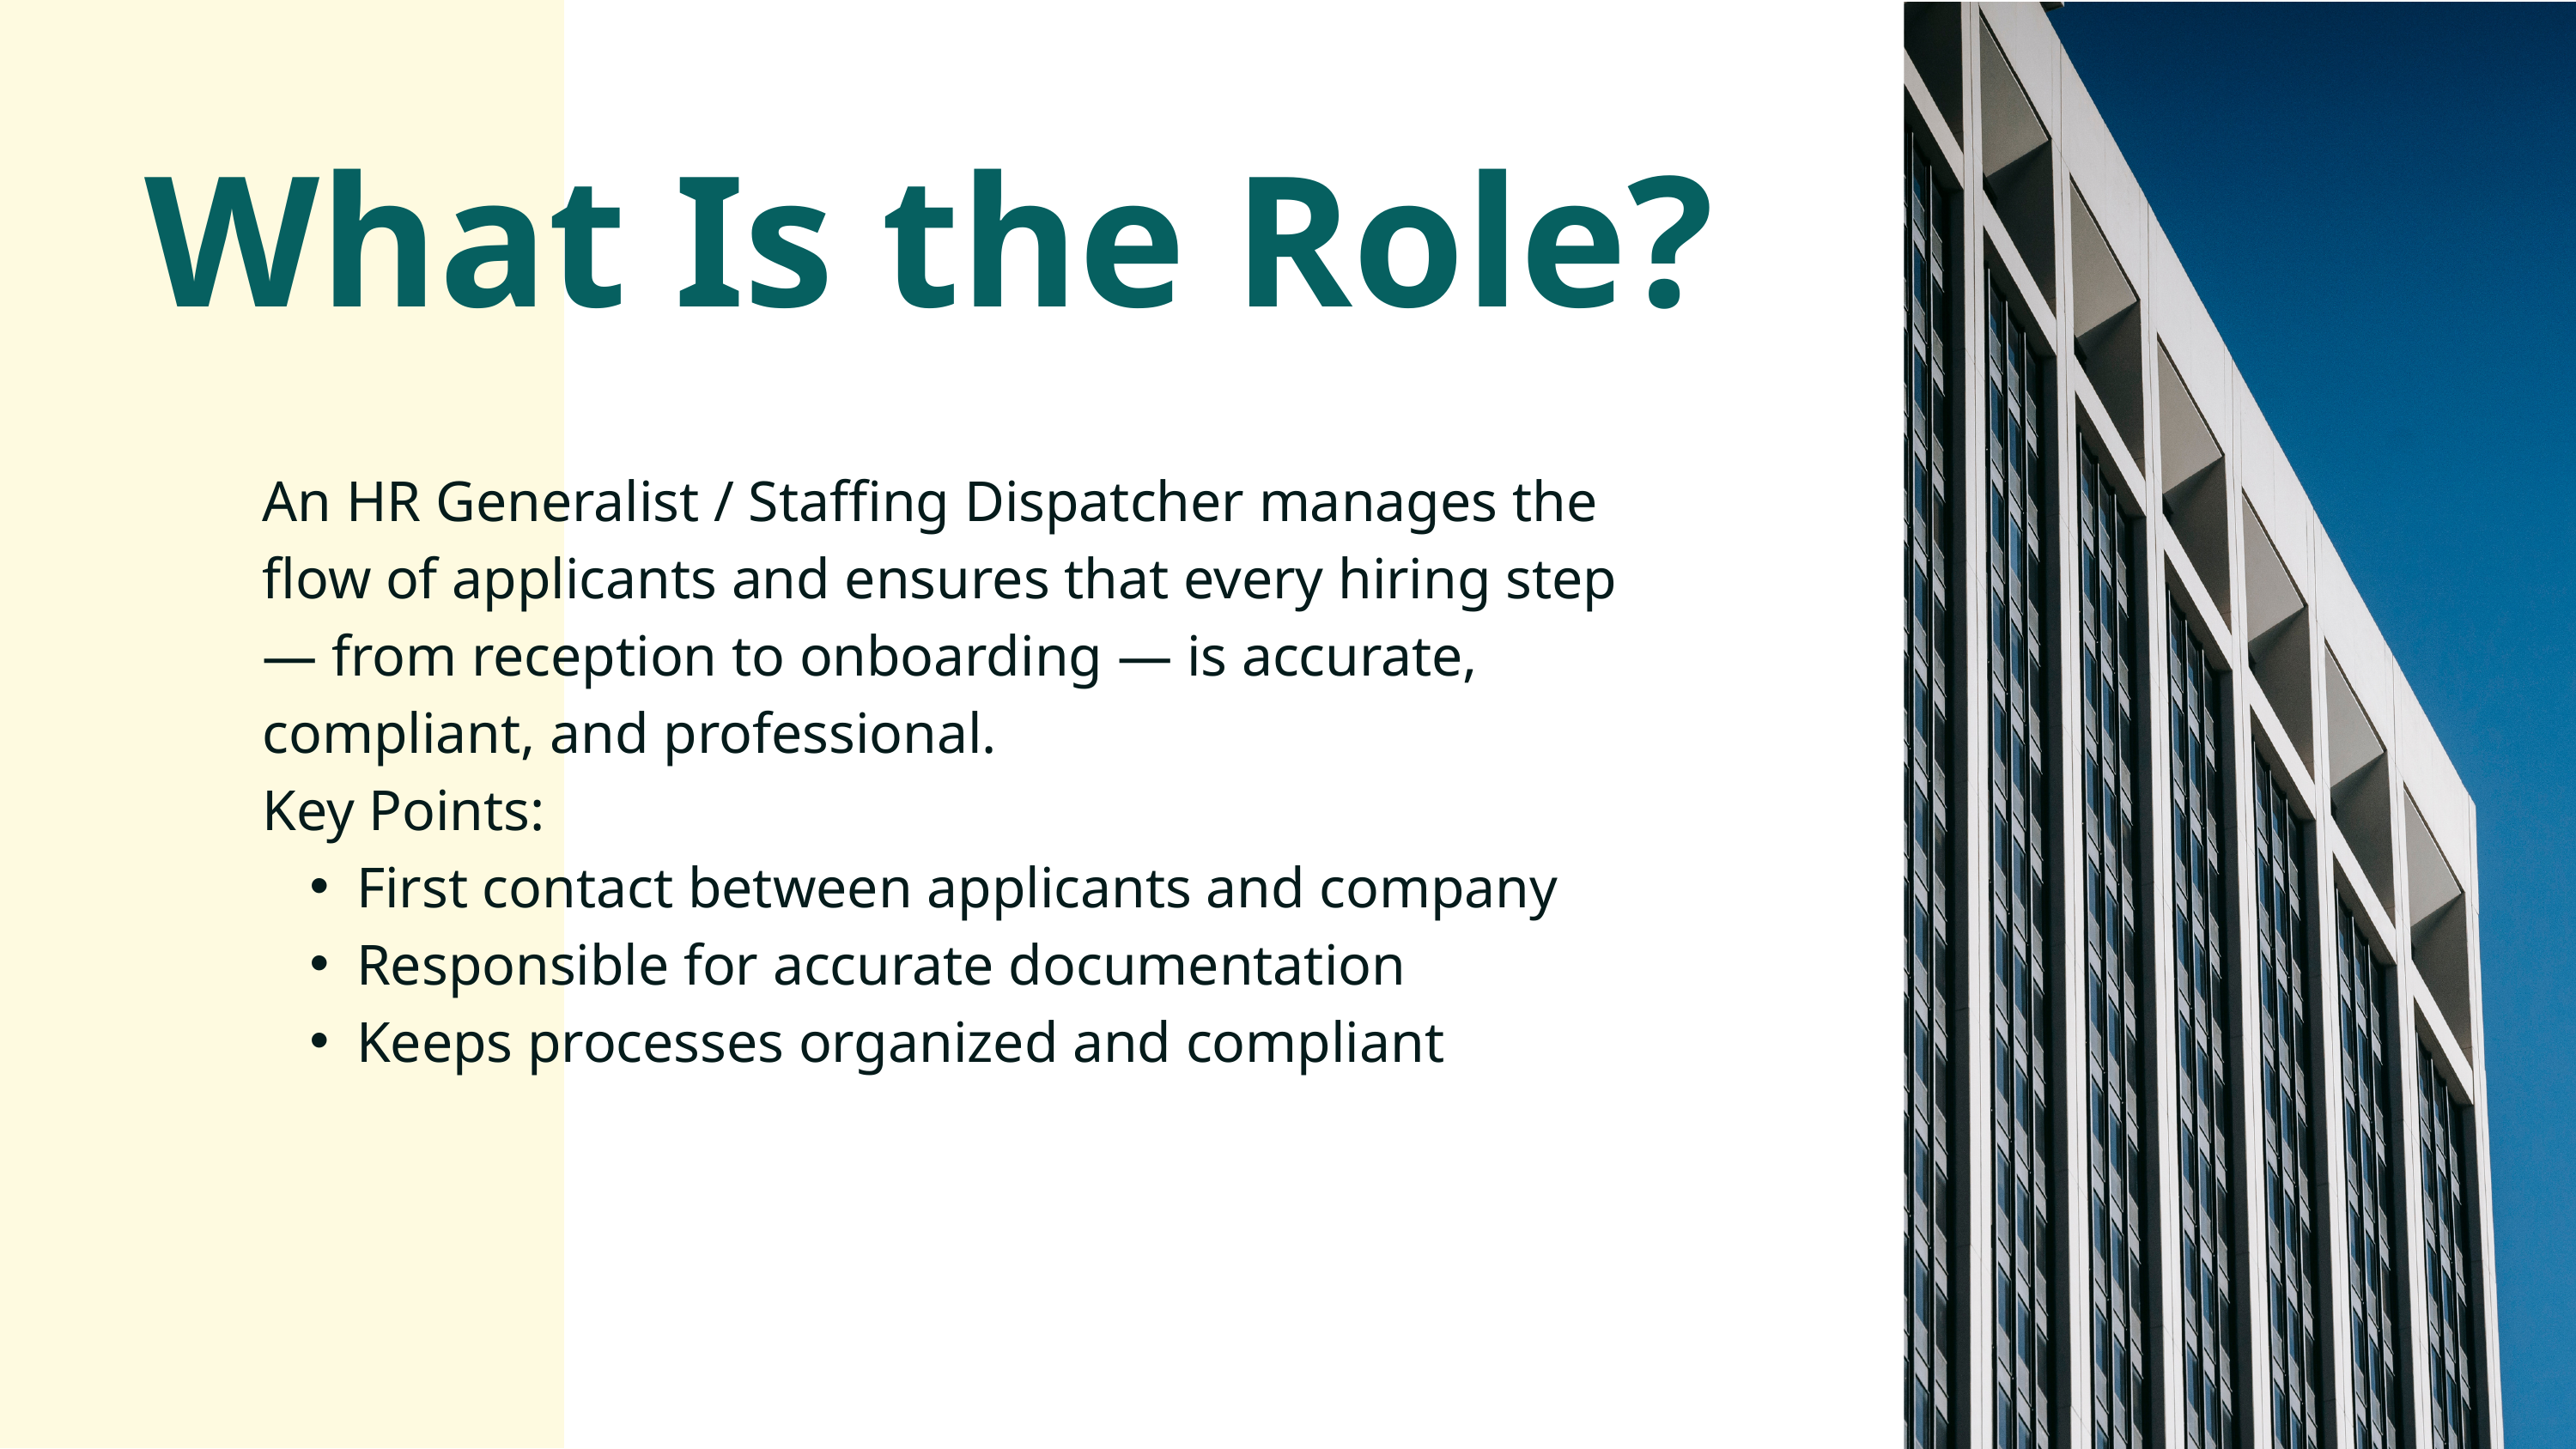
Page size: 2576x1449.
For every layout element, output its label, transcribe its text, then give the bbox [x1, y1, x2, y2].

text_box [1904, 2, 2576, 1449]
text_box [0, 0, 564, 1449]
text_box An HR Generalist / Staffing Dispatcher manages the flow of applicants and ensures that every hiring step — from reception to onboarding — is accurate, compliant, and professional. Key Points: First contact between applicants and company Responsible for accurate documentation Keeps processes organized and compliant [571, 454, 1672, 1151]
text_box What Is the Role? [571, 88, 1789, 343]
